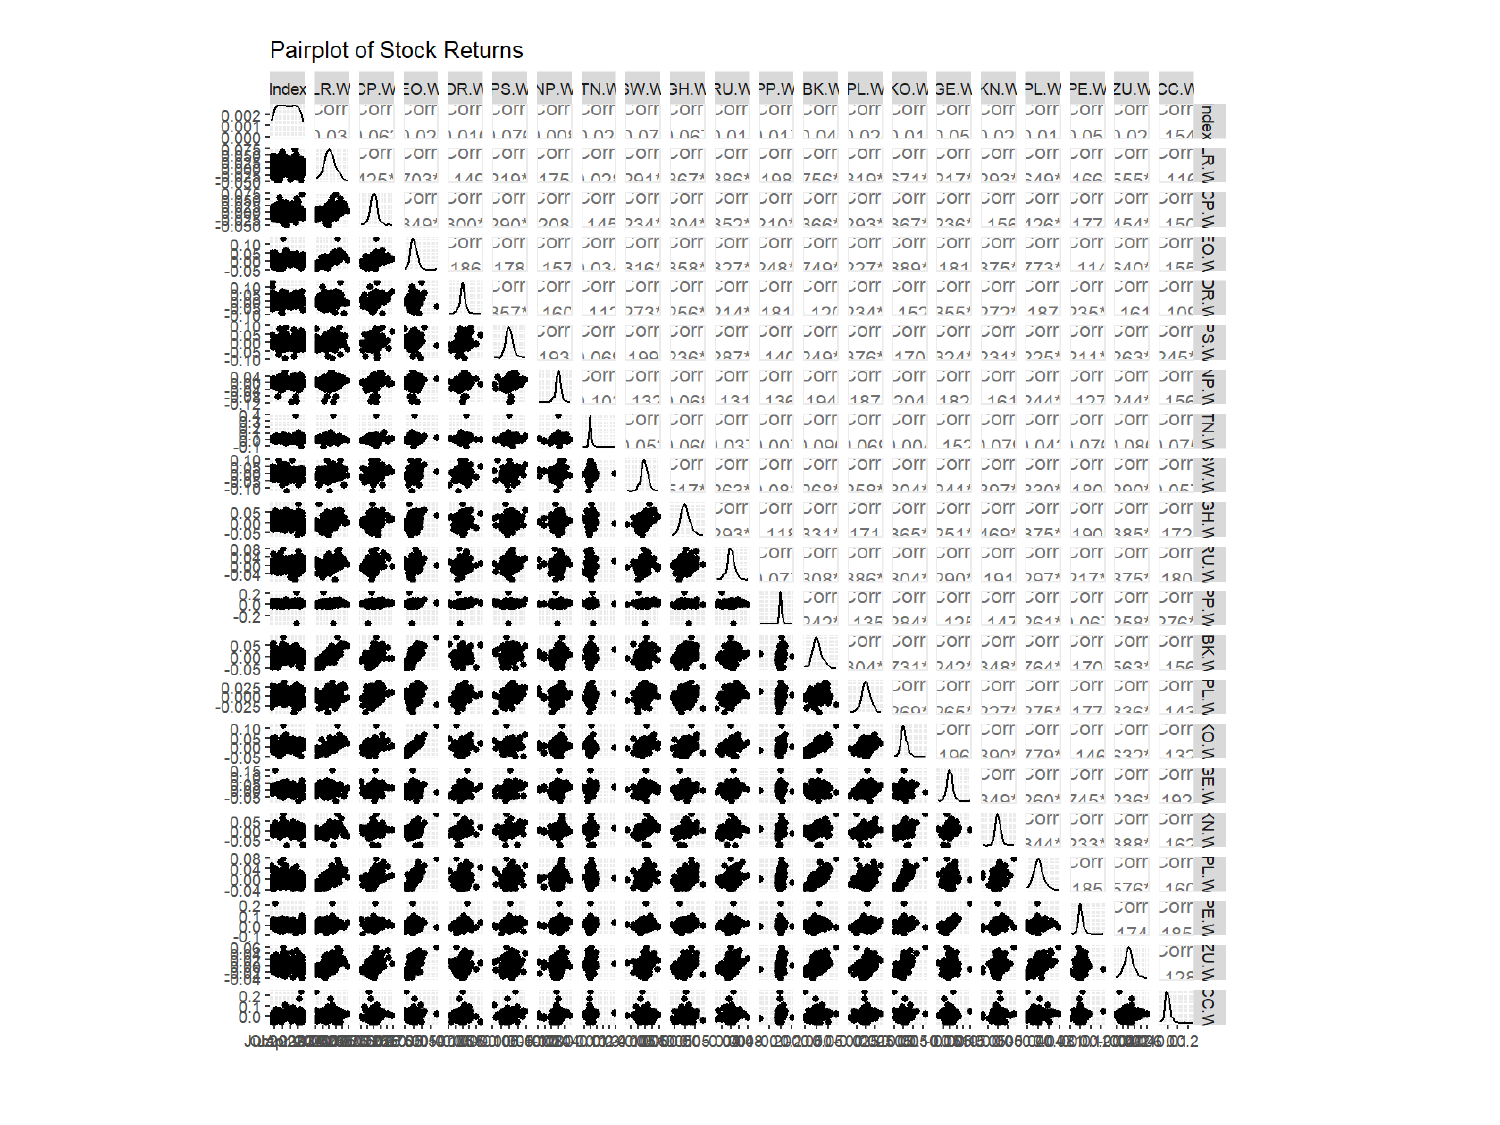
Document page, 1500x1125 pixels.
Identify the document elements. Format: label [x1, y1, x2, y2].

picture [206, 30, 1235, 1059]
